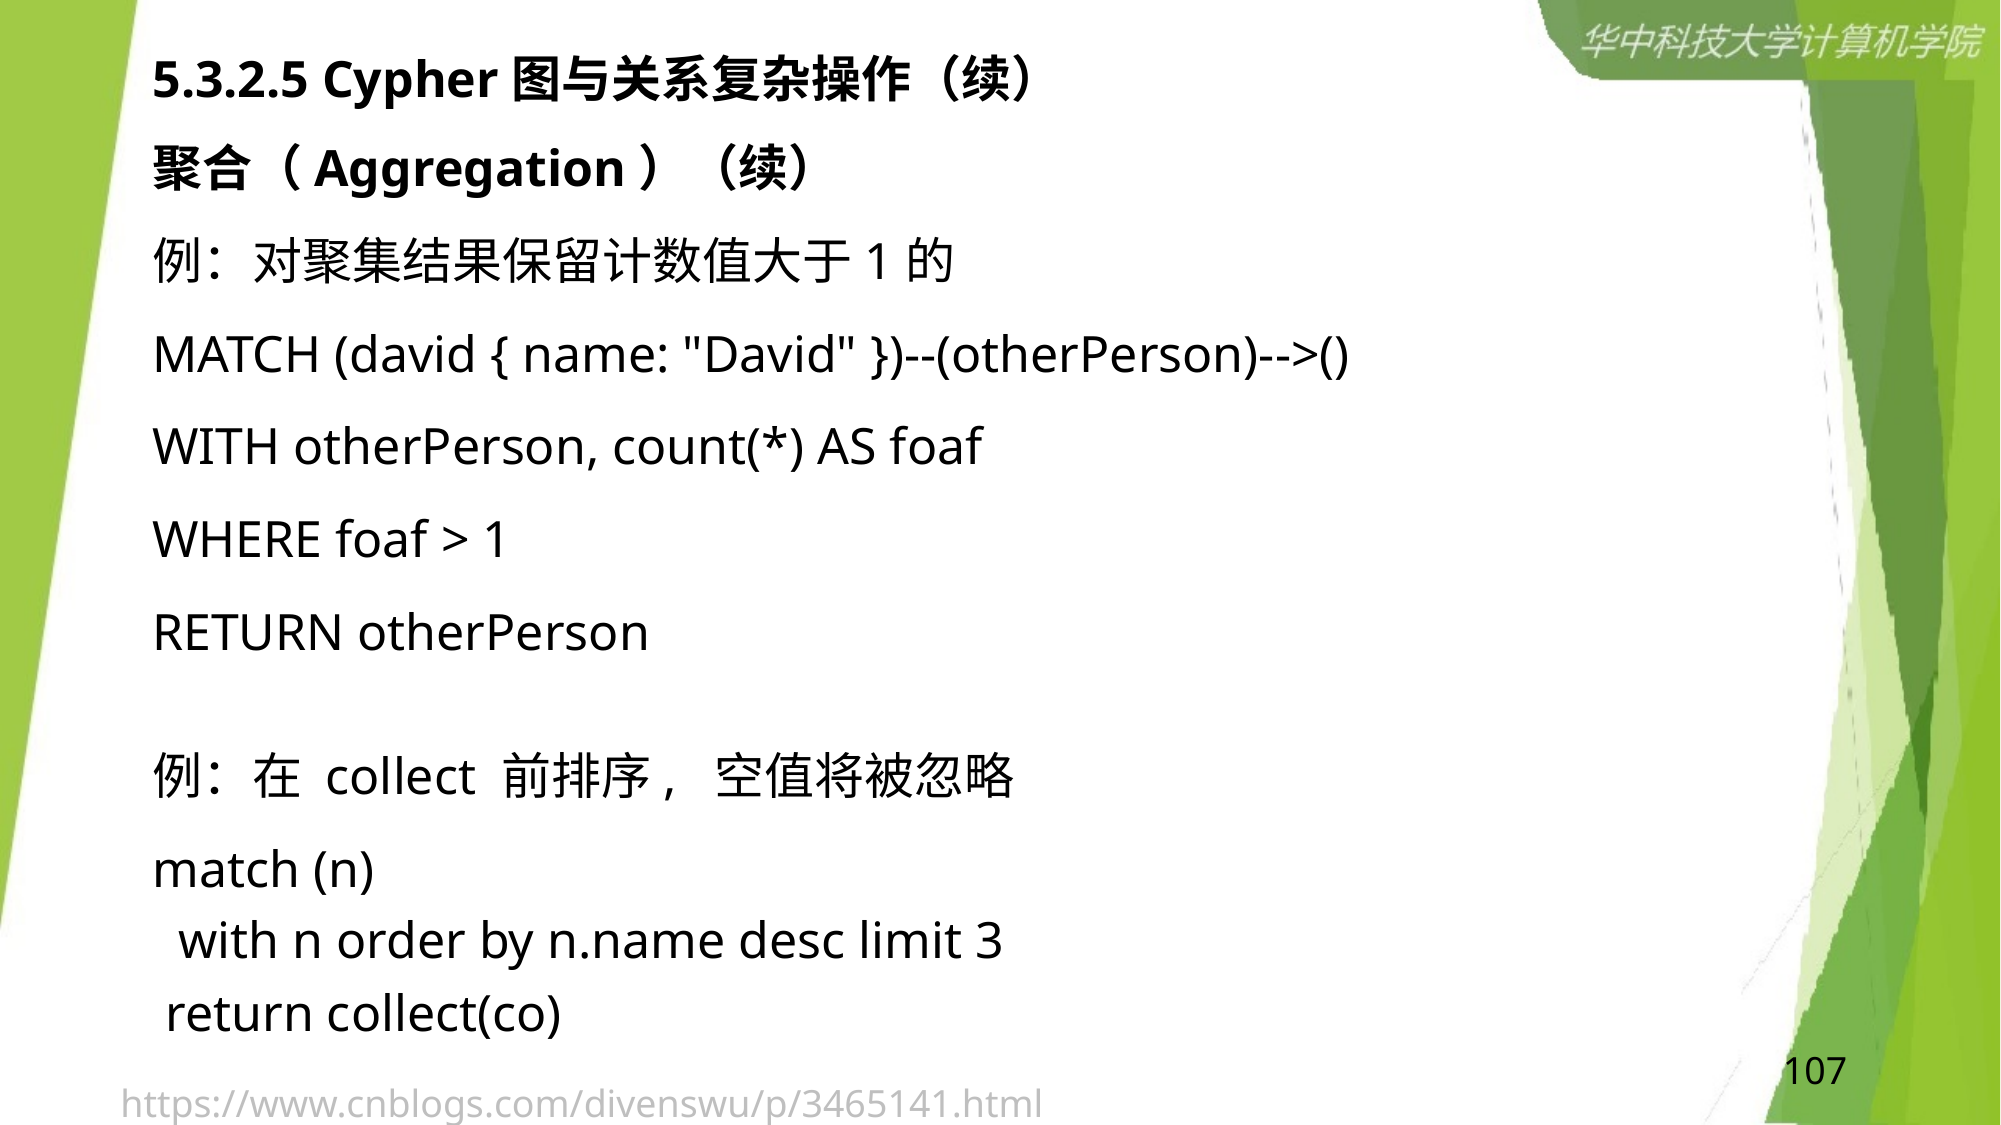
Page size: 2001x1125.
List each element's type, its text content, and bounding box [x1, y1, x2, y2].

text_box https://www.cnblogs.com/divenswu/p/3465141.html [105, 1072, 1059, 1125]
slide_number 107 [1412, 1042, 1863, 1103]
list 聚合（Aggregation）（续） 例：对聚集结果保留计数值大于1的 MATCH (david { name: "David" })--(otherPerson)-->() WITH otherPerson, count(*) AS foaf WHERE foaf > 1 RETURN otherPerson 例：在 collect 前排序, 空值将被忽略 match (n) with n order by n.name desc limit 3 return collect(co) [137, 116, 1908, 1049]
picture [0, 0, 2001, 1125]
title 5.3.2.5 Cypher图与关系复杂操作（续） [137, 5, 1863, 116]
